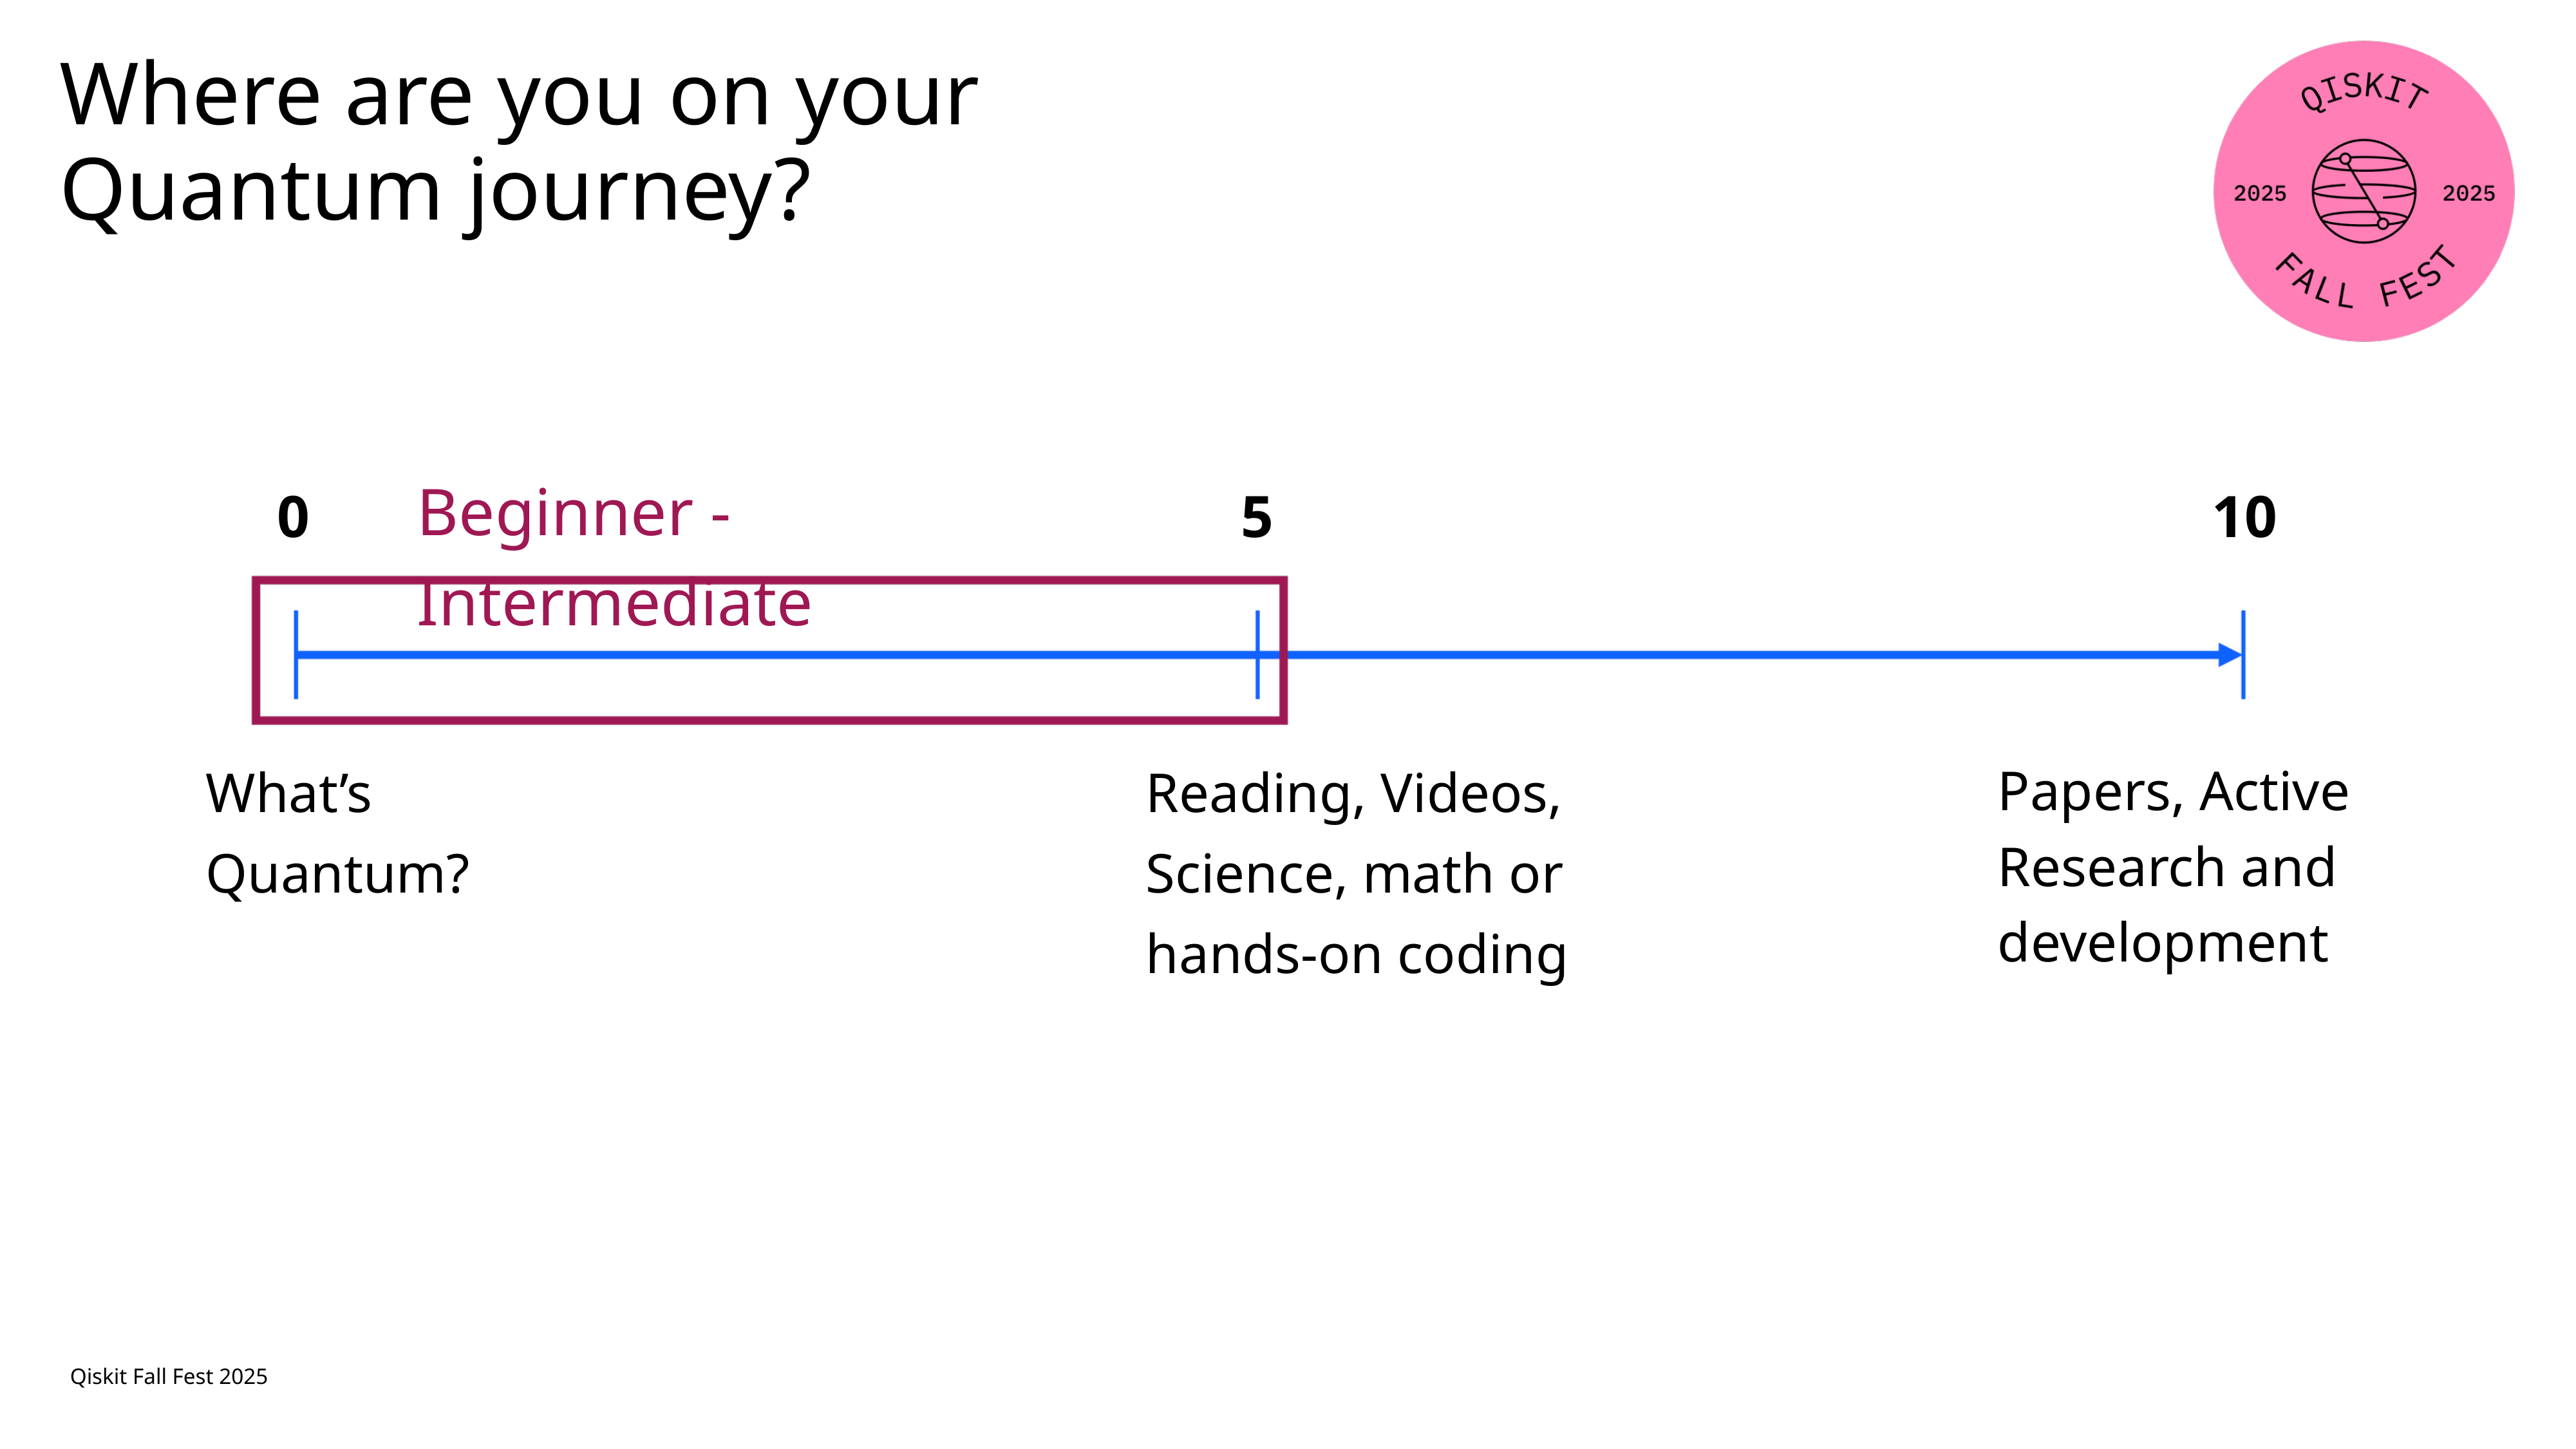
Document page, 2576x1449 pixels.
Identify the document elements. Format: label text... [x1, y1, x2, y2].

text_box Qiskit Fall Fest 2025 [70, 1353, 529, 1389]
text_box [2159, 821, 2173, 897]
text_box Where are you on your Quantum journey? [59, 46, 1184, 238]
text_box What’s Quantum? [205, 743, 595, 904]
text_box [2173, 821, 2349, 898]
text_box Papers, Active Research and development [1997, 746, 2430, 1124]
text_box Reading, Videos, Science, math or hands-on coding [1145, 743, 1651, 1065]
text_box 0 [277, 468, 313, 549]
text_box 10 [2212, 468, 2282, 549]
text_box [243, 569, 2255, 732]
text_box [2207, 34, 2521, 348]
text_box Beginner - Intermediate [417, 458, 1118, 639]
text_box 5 [1241, 468, 1276, 549]
